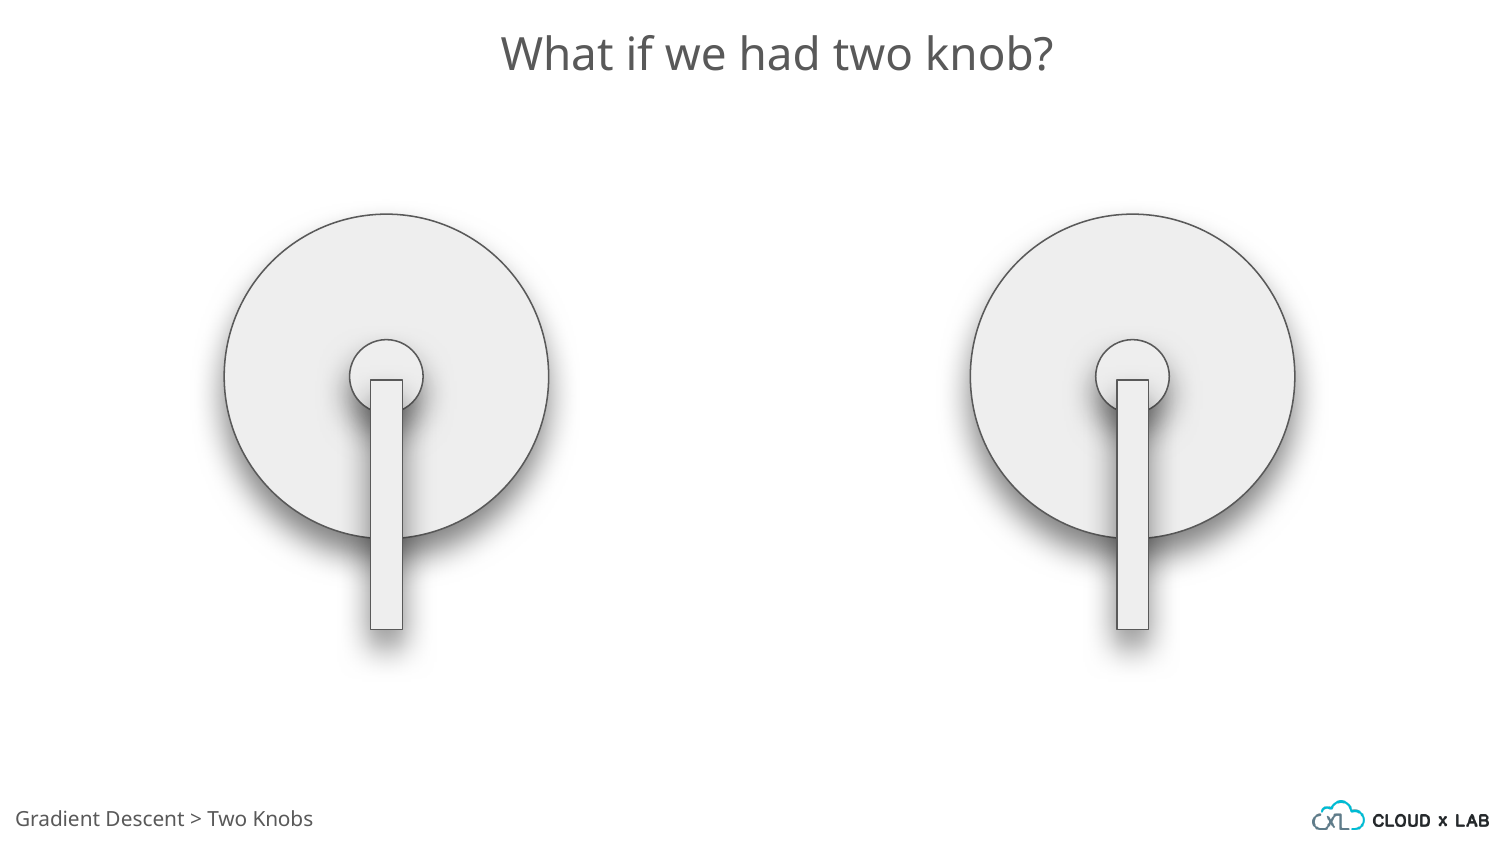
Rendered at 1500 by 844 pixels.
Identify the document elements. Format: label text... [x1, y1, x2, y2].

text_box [970, 213, 1296, 630]
picture [1312, 800, 1490, 830]
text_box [223, 213, 549, 630]
text_box Gradient Descent > Two Knobs [0, 790, 354, 836]
text_box What if we had two knob? [146, 0, 1409, 87]
